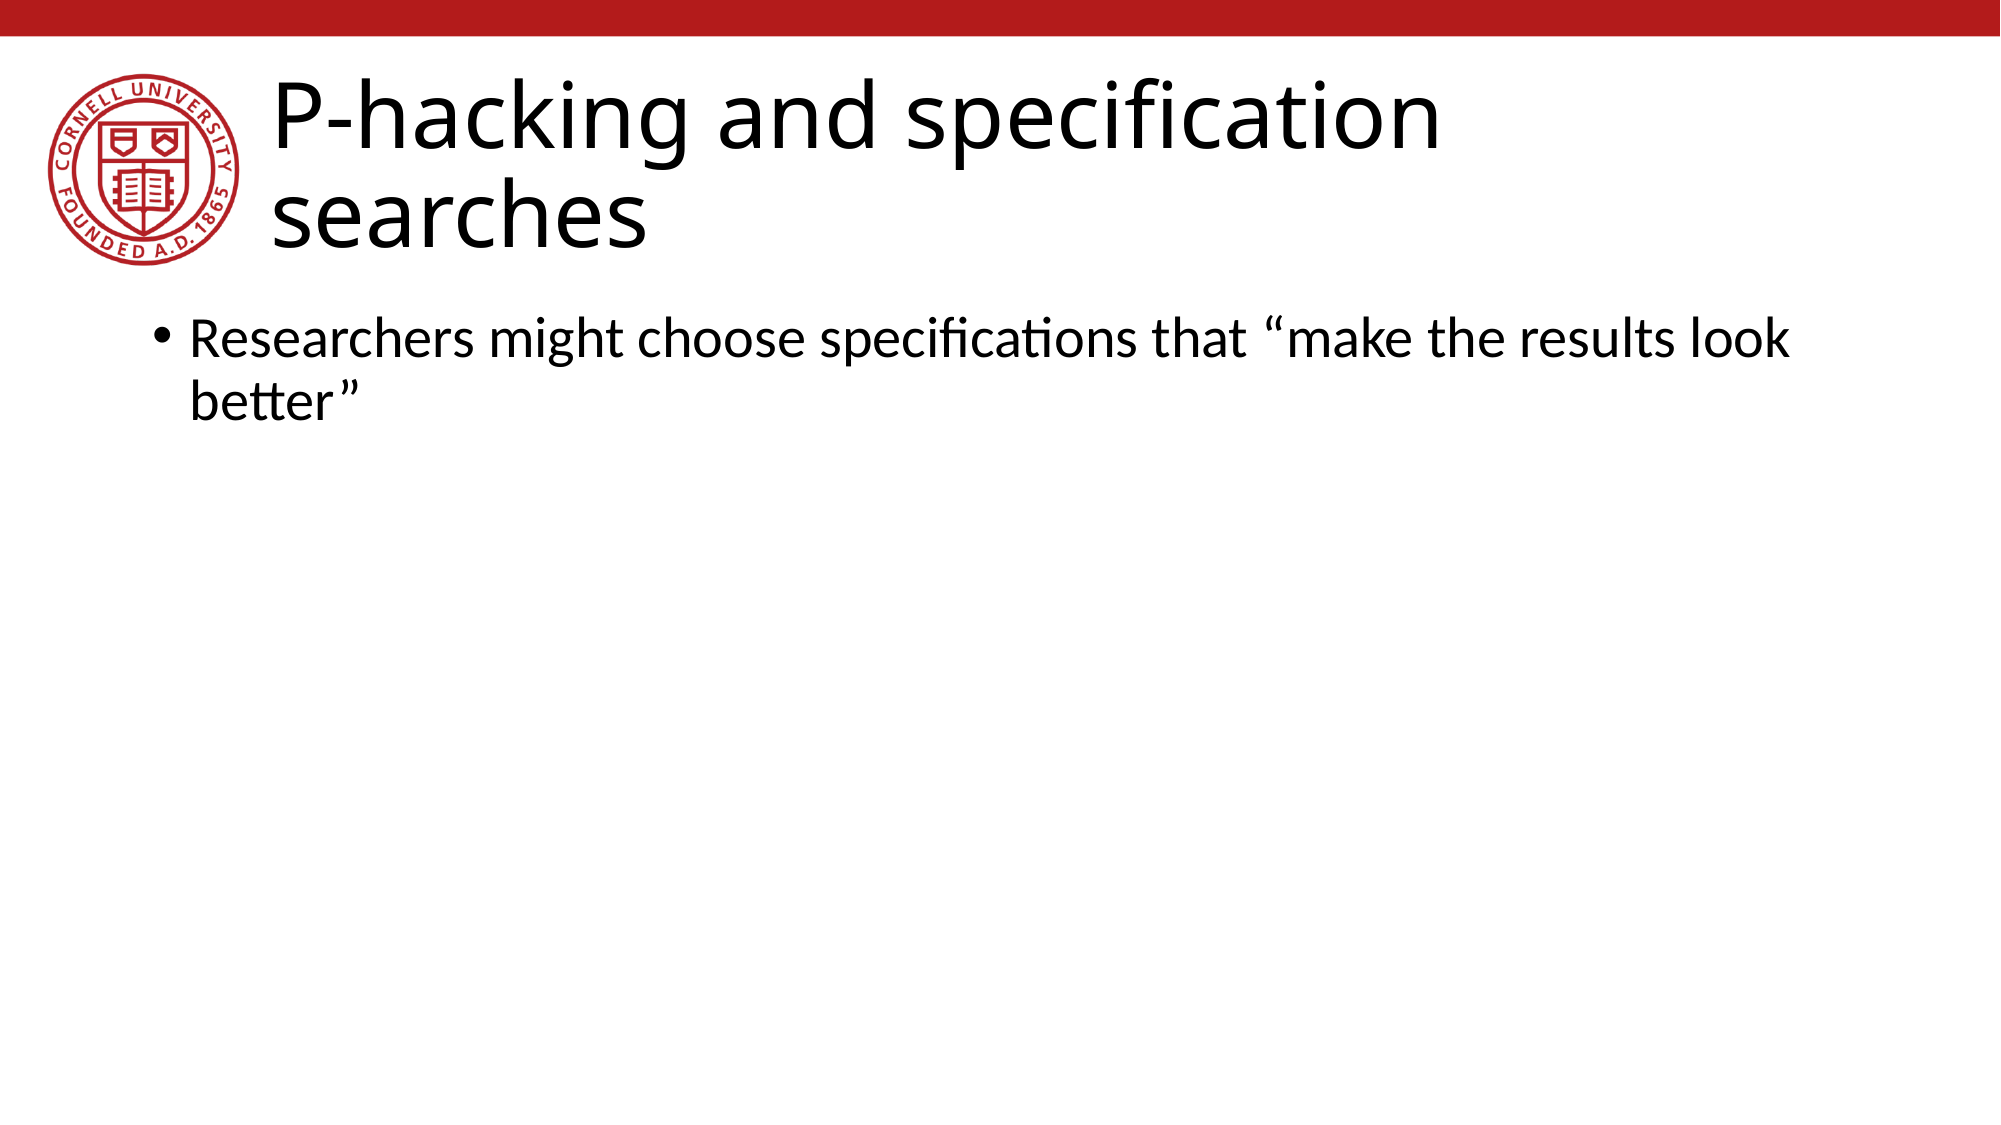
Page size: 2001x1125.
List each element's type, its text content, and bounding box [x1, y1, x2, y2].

list Researchers might choose specifications that “make the results look better” [137, 299, 1863, 1014]
picture [39, 65, 255, 274]
title P-hacking and specification searches [255, 59, 1860, 278]
